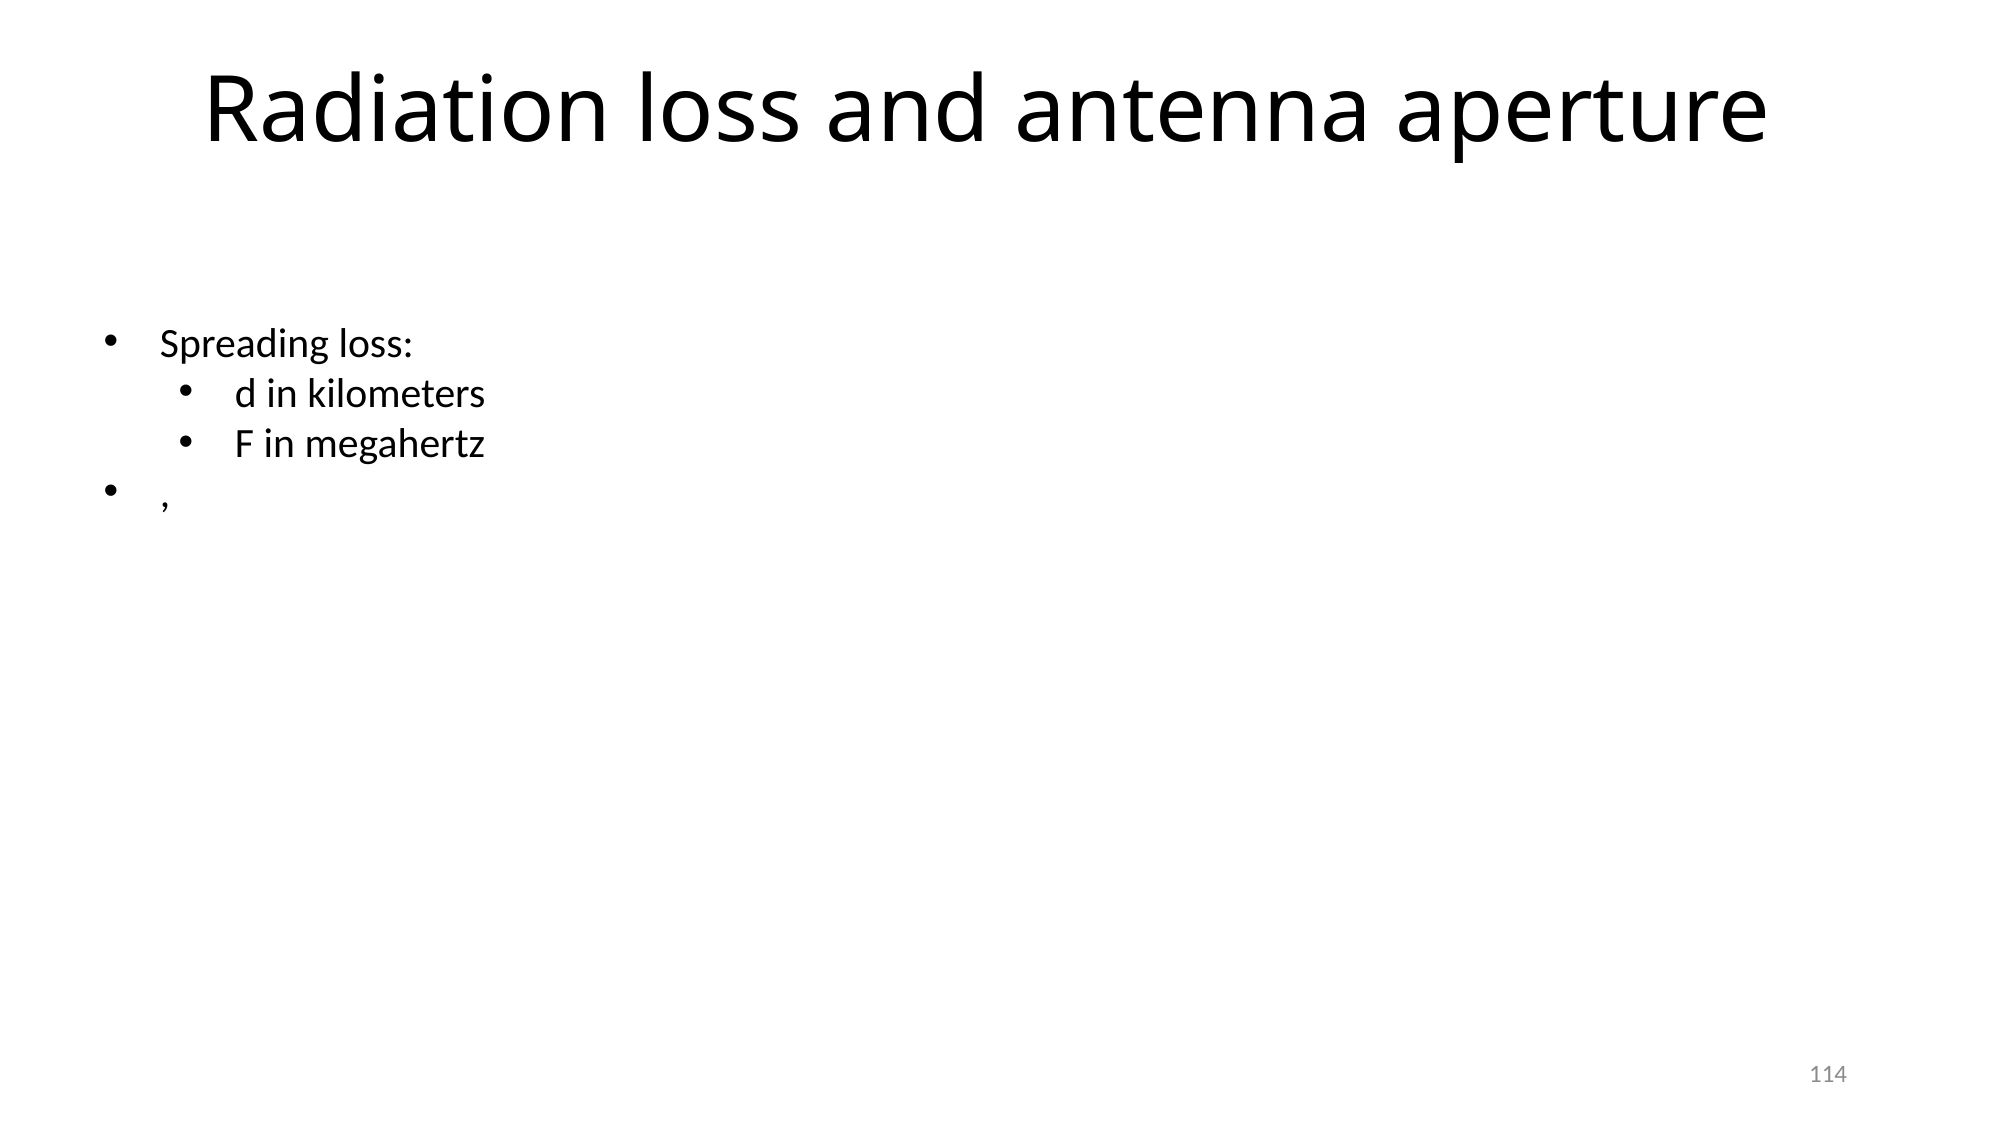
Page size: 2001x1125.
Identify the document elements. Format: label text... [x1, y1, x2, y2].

title Radiation loss and antenna aperture [0, 31, 1975, 193]
slide_number 114 [1412, 1042, 1863, 1103]
